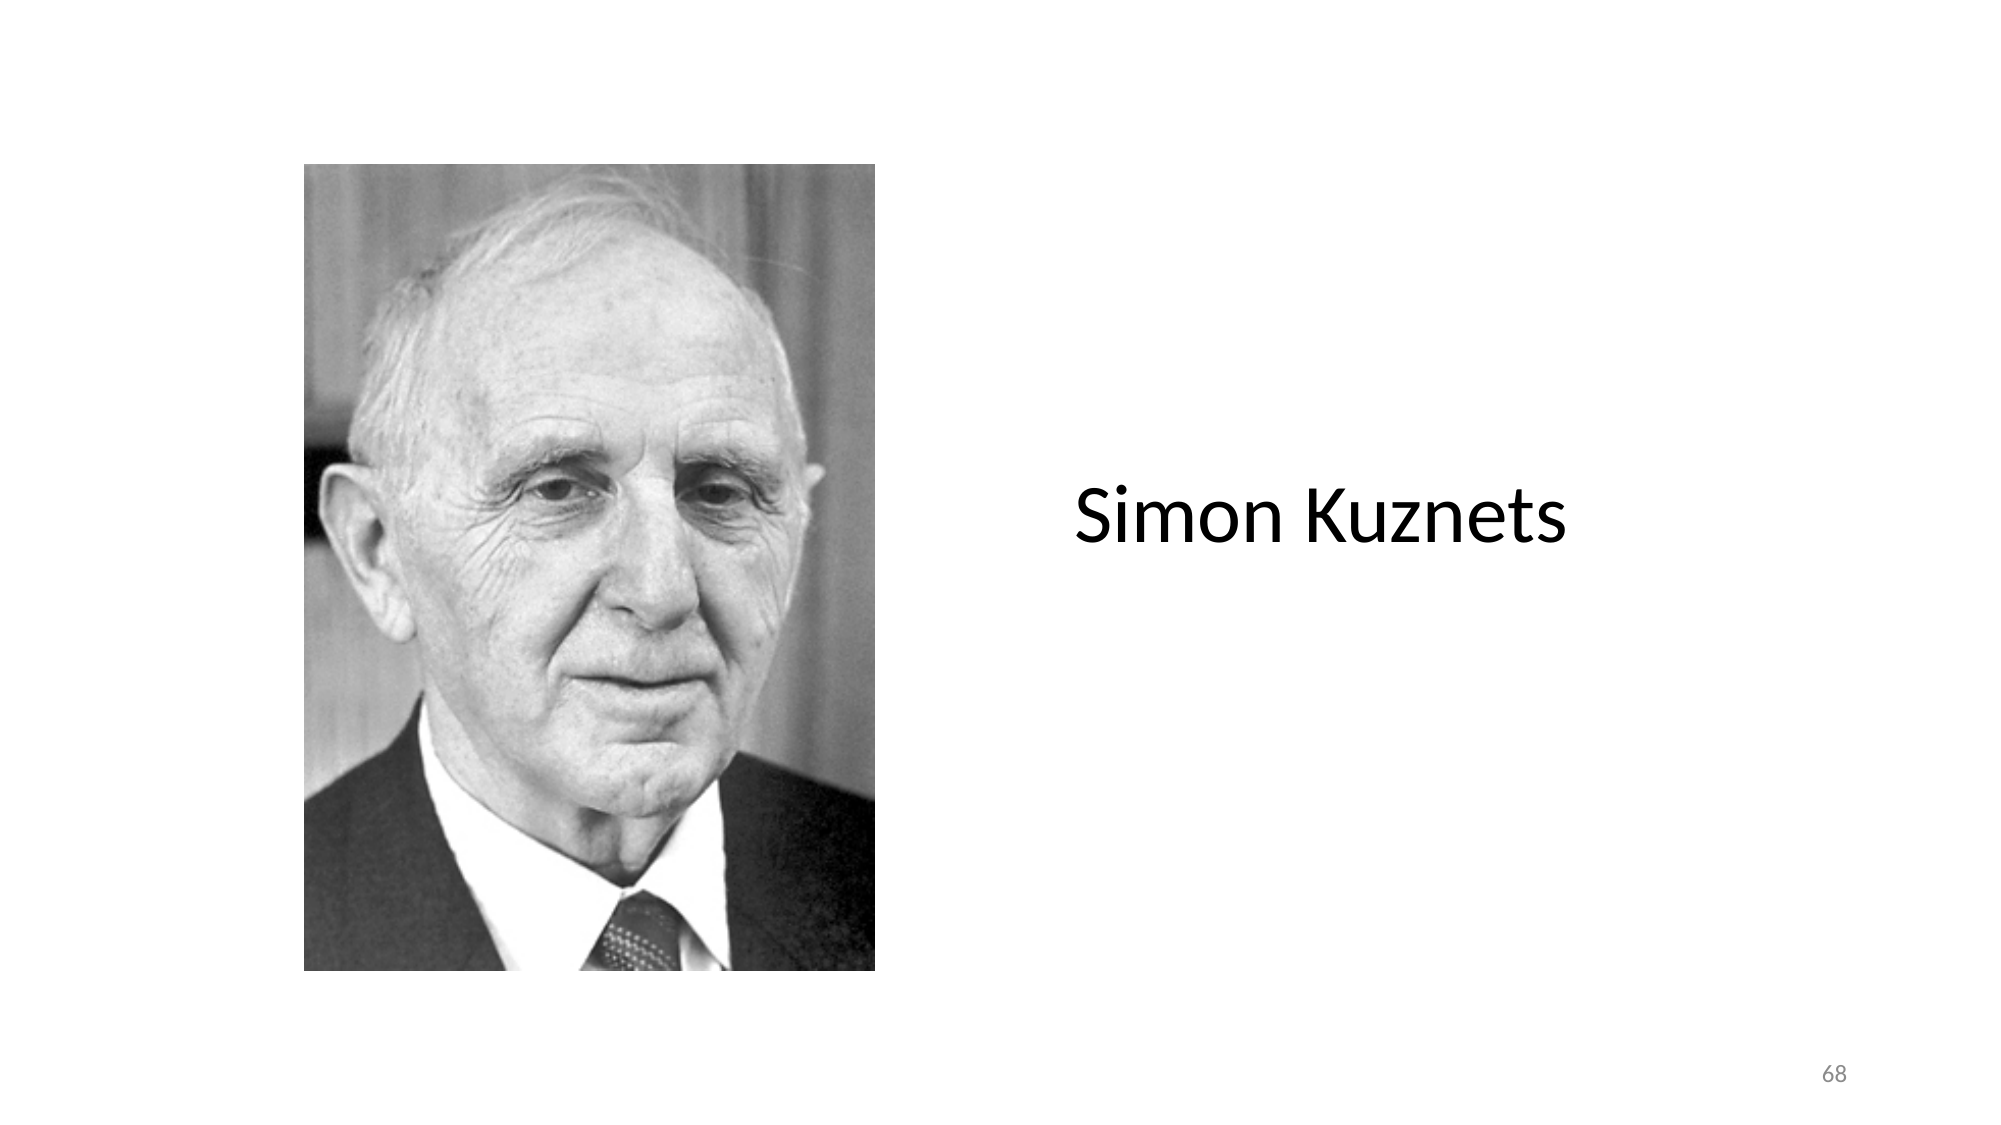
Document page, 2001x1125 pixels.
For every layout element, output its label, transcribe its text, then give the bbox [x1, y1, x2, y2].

picture [304, 164, 875, 971]
text_box Simon Kuznets [1059, 451, 1584, 567]
slide_number 68 [1412, 1042, 1863, 1103]
